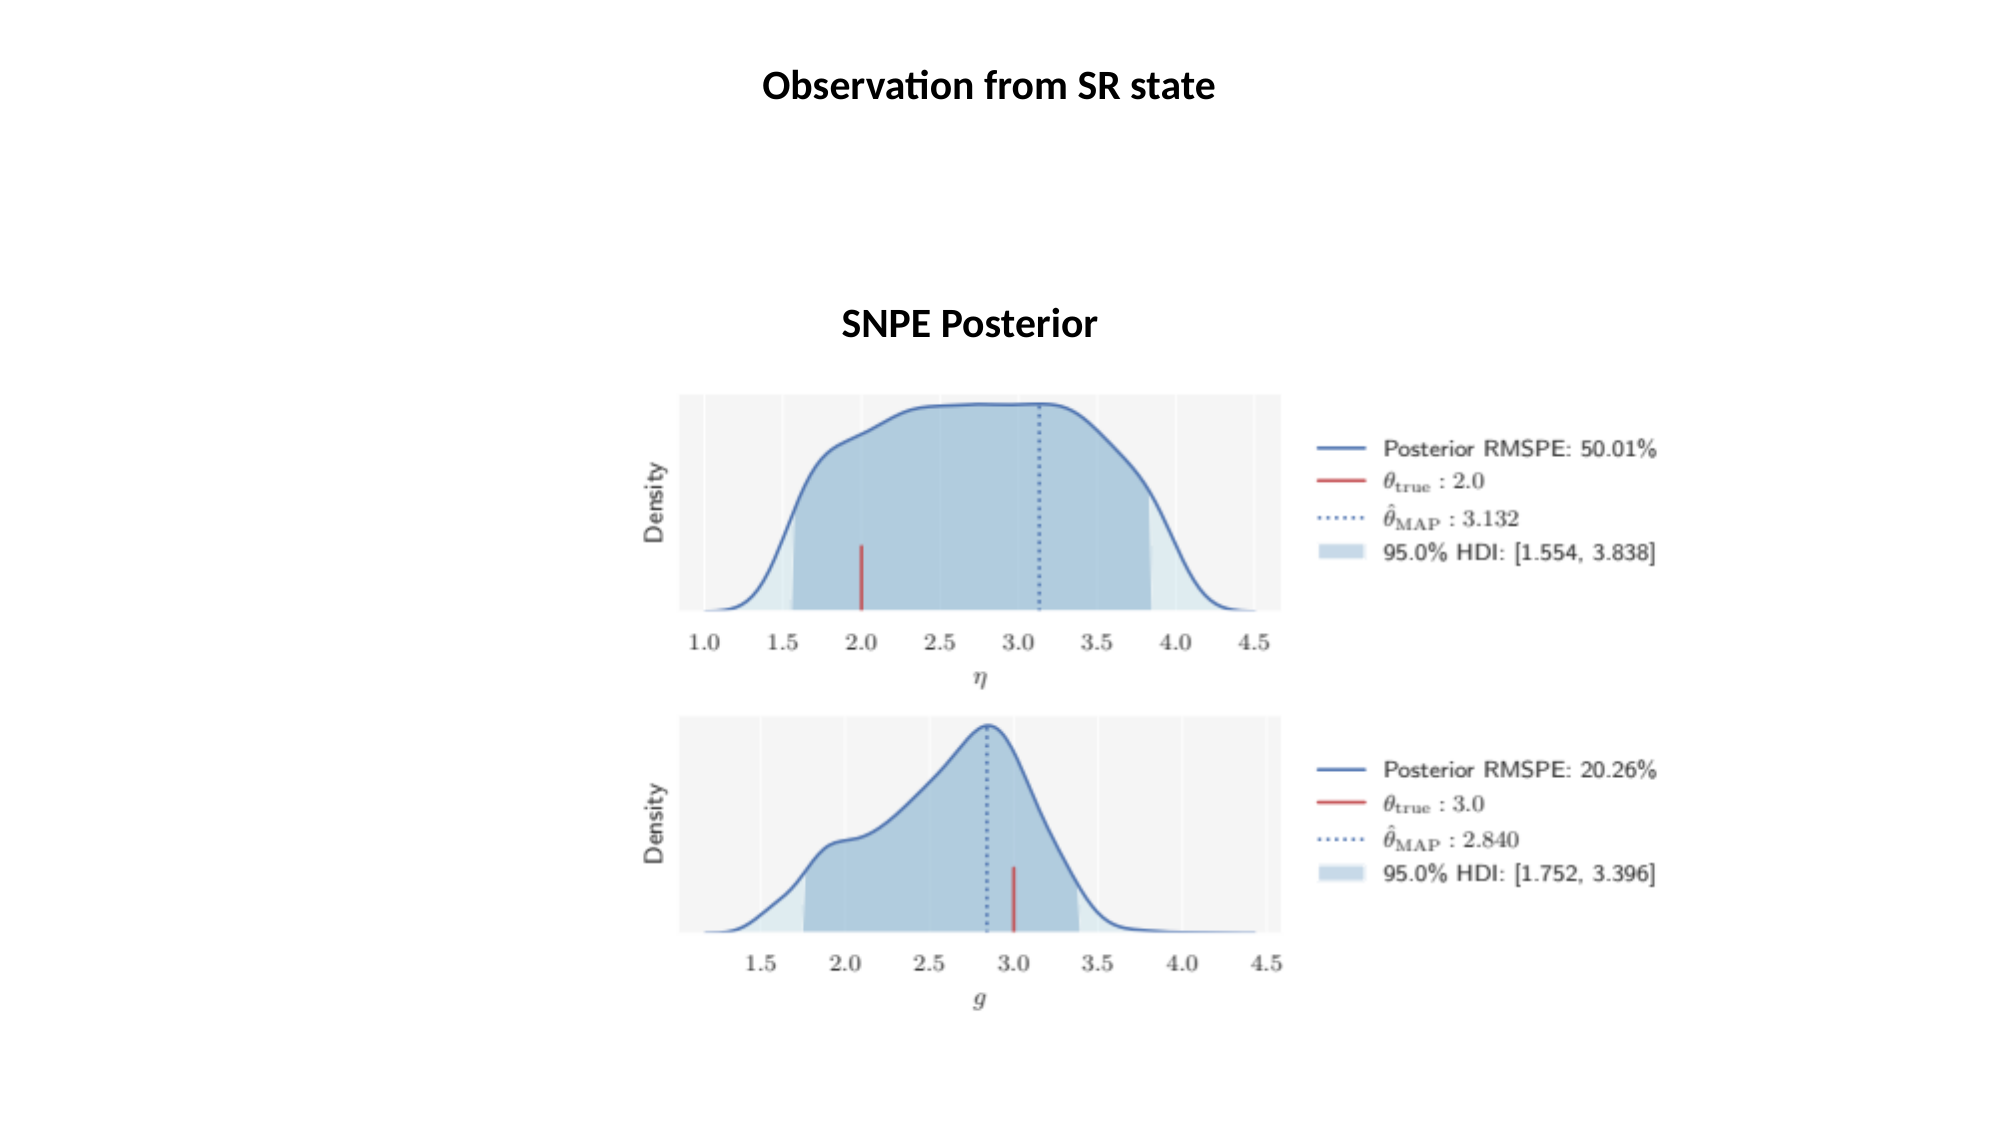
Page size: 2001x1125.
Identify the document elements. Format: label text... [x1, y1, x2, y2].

text_box Observation from SR state [746, 48, 1253, 118]
picture [626, 375, 1683, 1028]
text_box SNPE Posterior [826, 285, 1333, 356]
